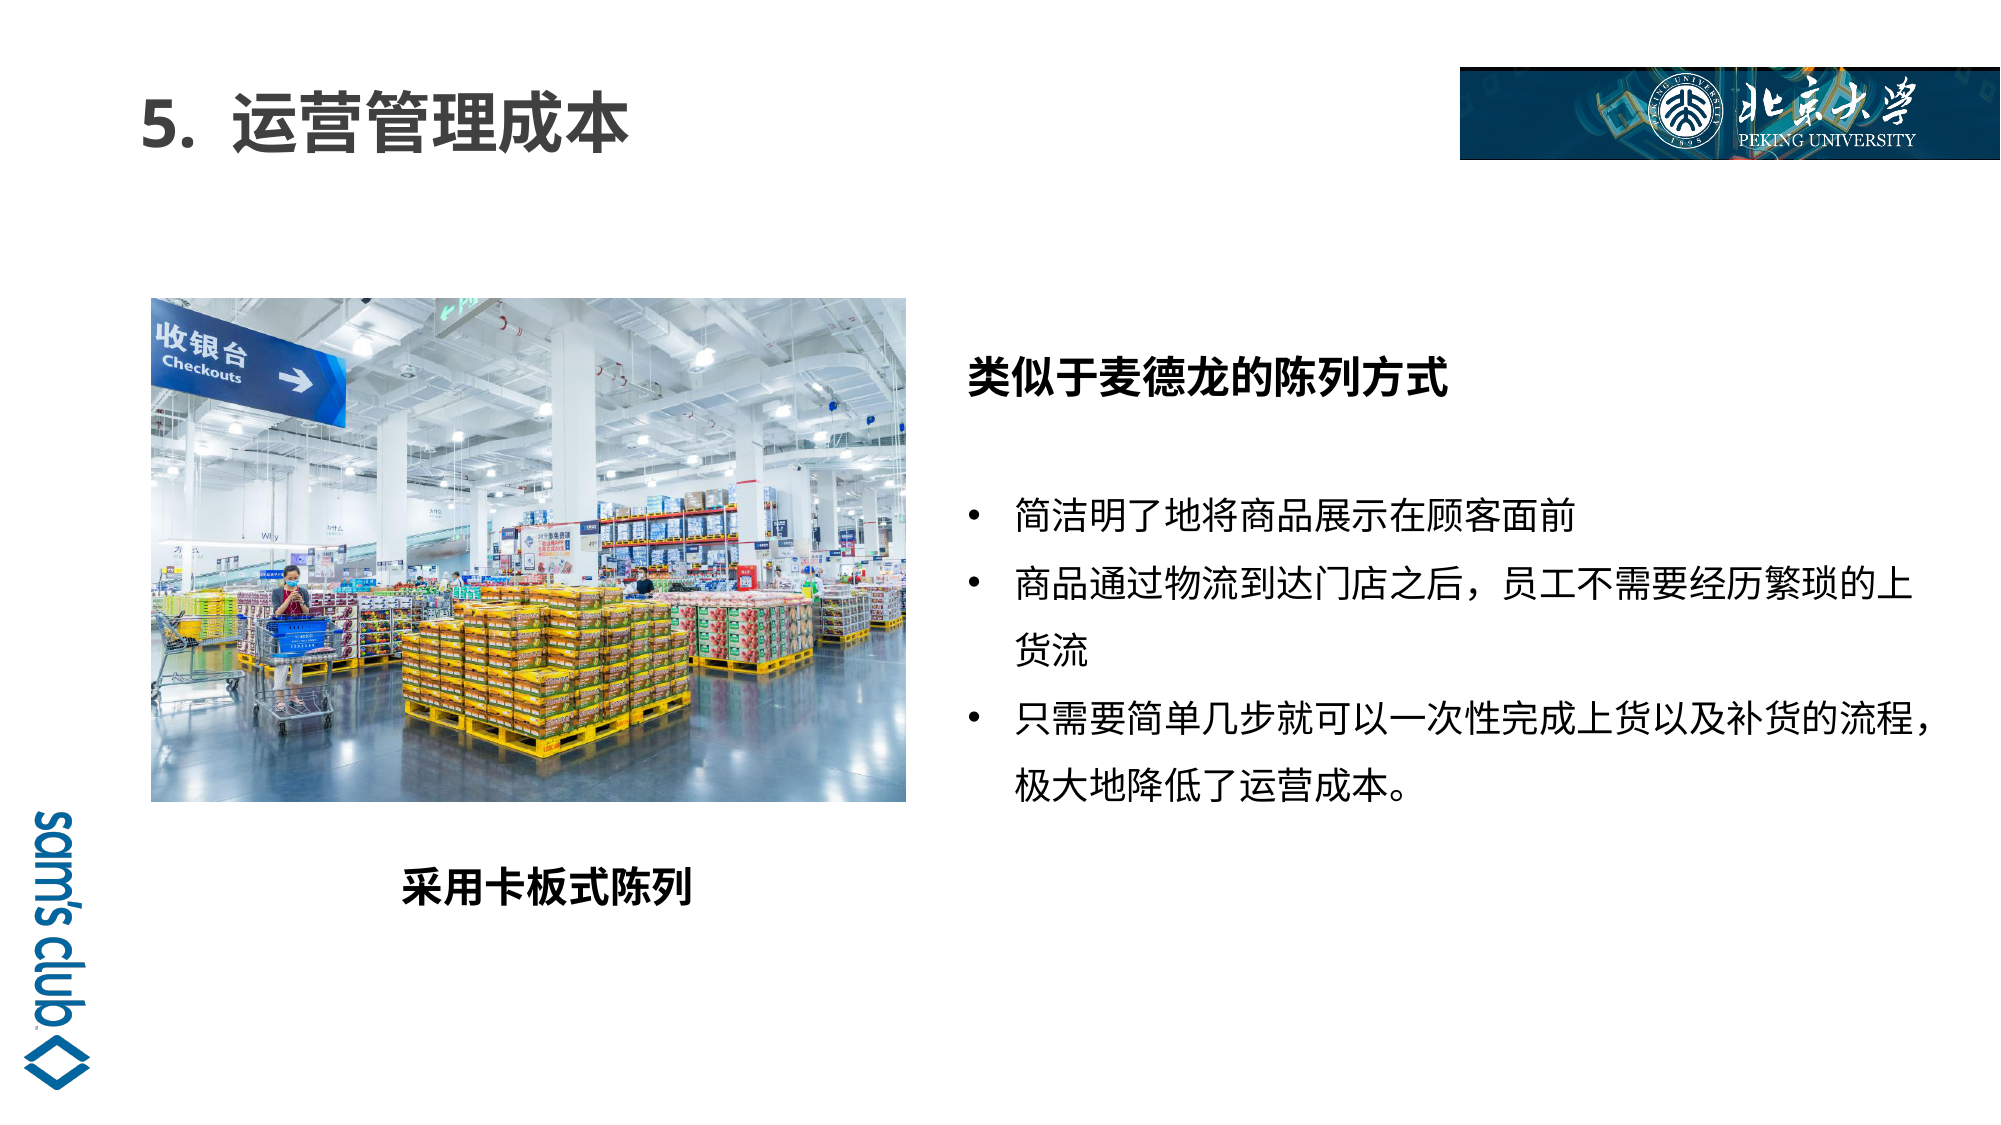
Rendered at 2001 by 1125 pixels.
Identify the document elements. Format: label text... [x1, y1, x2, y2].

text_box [1459, 67, 2000, 160]
text_box 5. 运营管理成本 [125, 73, 716, 168]
text_box 类似于麦德龙的陈列方式 简洁明了地将商品展示在顾客面前 商品通过物流到达门店之后，员工不需要经历繁琐的上货流 只需要简单几步就可以一次性完成上货以及补货的流程，极大地降低了运营成本。 [952, 315, 1953, 815]
picture [0, 812, 196, 1090]
text_box 采用卡板式陈列 [386, 853, 709, 919]
picture [151, 298, 906, 802]
